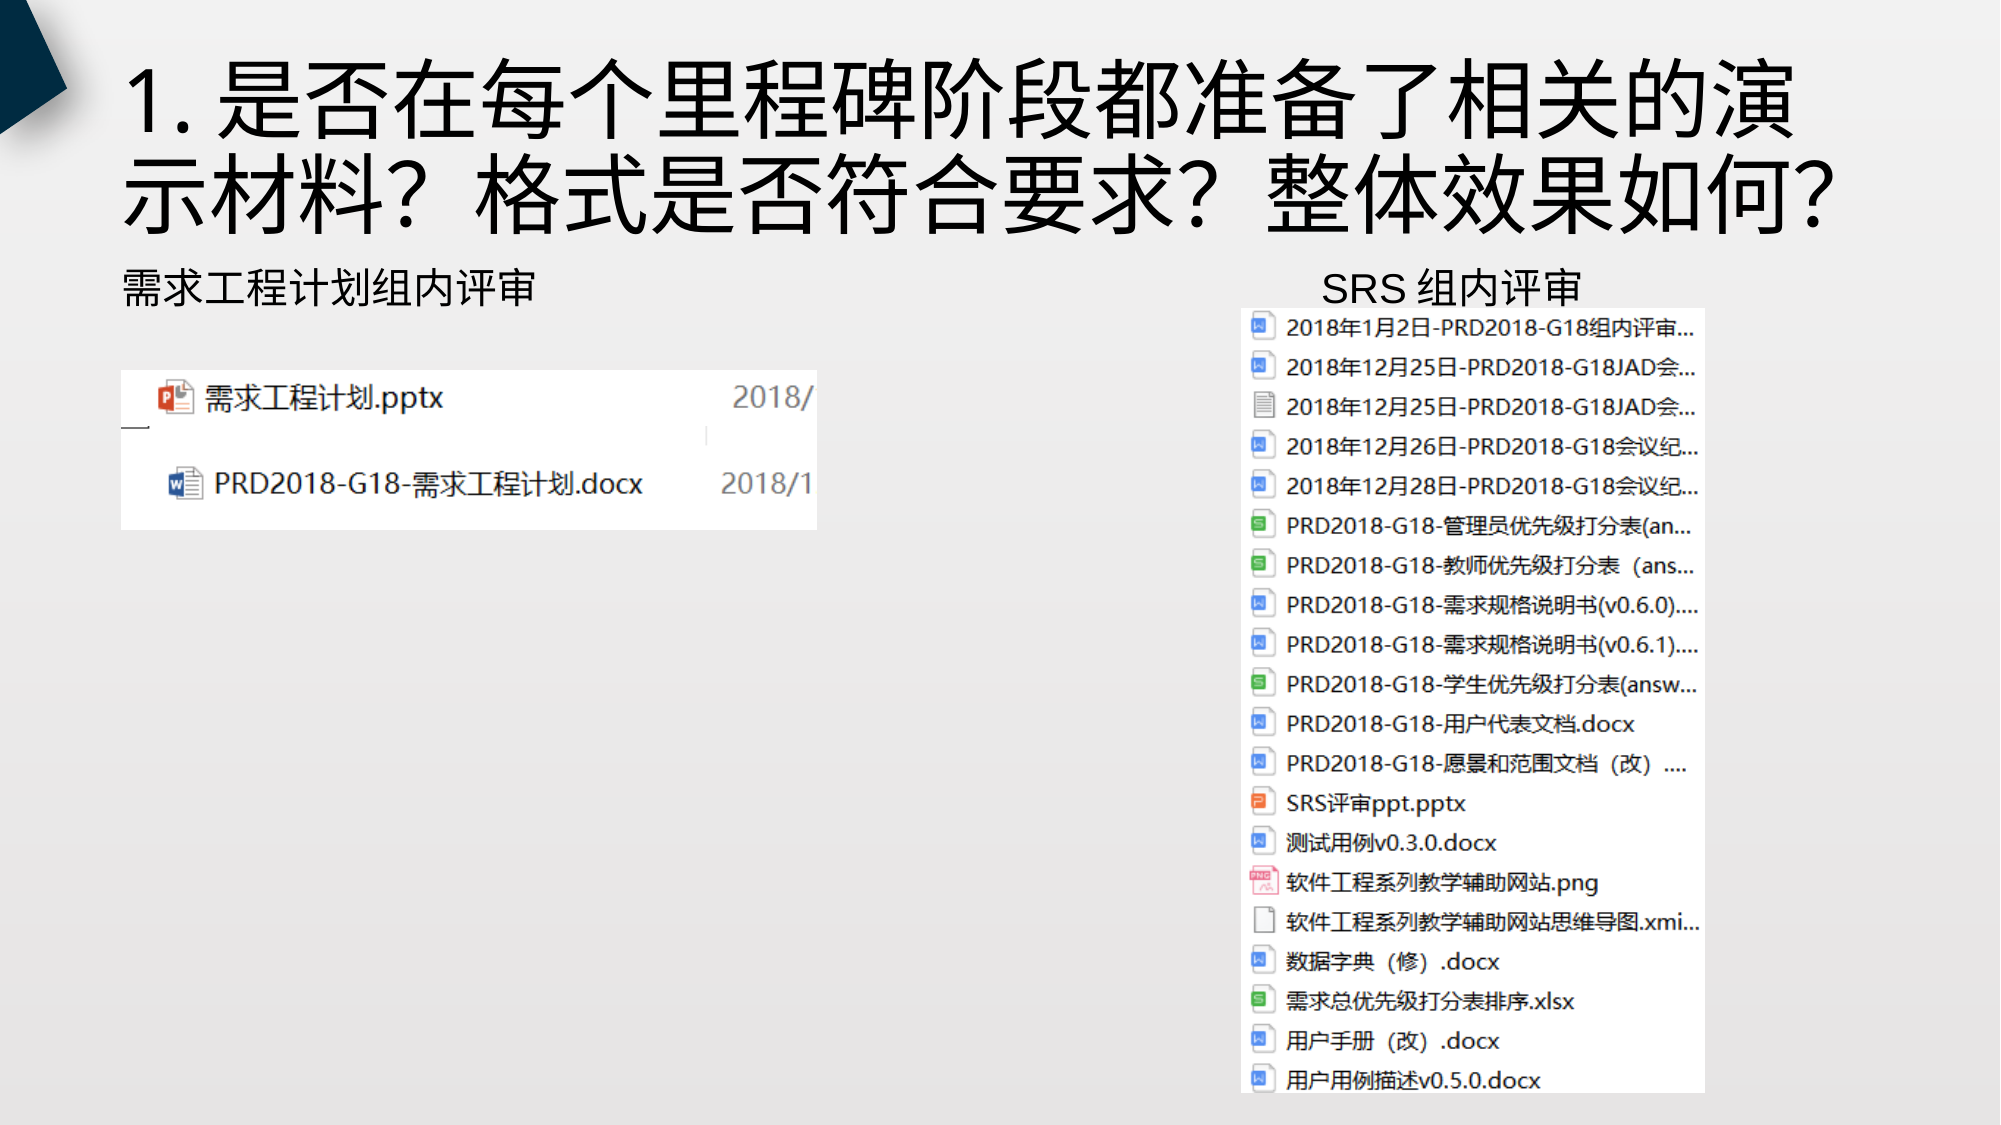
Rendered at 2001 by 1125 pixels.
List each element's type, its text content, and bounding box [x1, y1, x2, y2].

picture [1241, 308, 1705, 1093]
picture [121, 370, 817, 531]
title 1.是否在每个里程碑阶段都准备了相关的演示材料？格式是否符合要求？整体效果如何？ [106, 42, 1832, 259]
list 需求工程计划组内评审 SRS组内评审 [106, 259, 1832, 1055]
text_box [0, 0, 68, 135]
